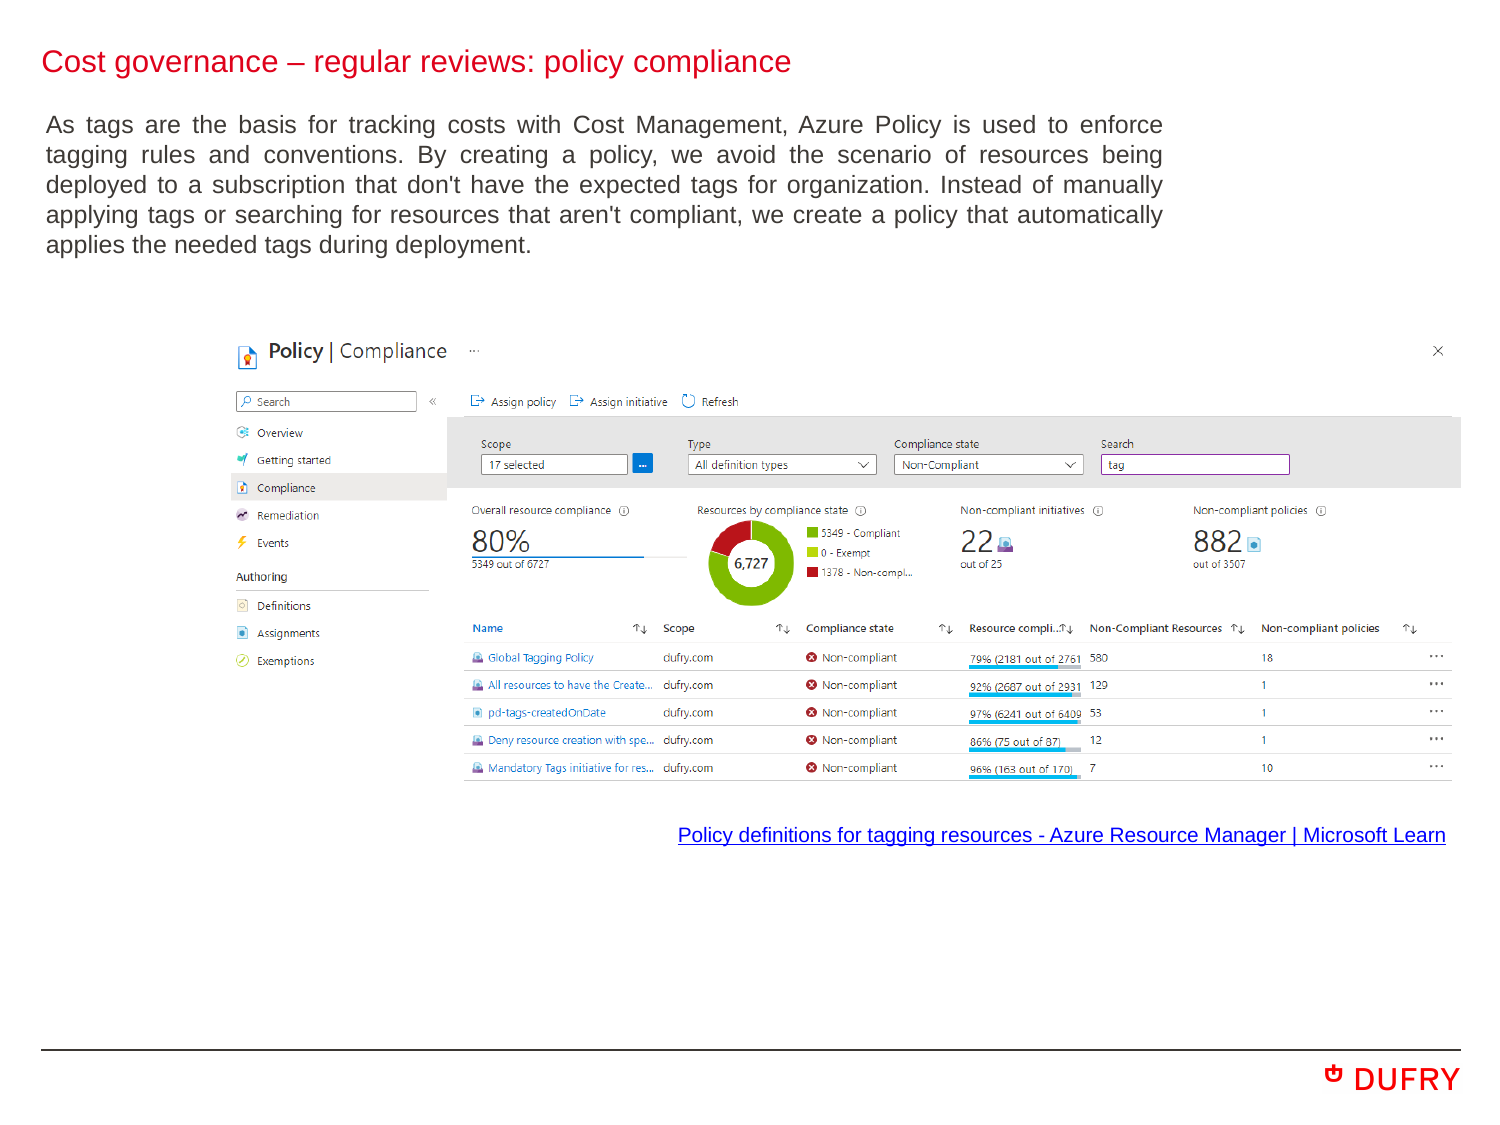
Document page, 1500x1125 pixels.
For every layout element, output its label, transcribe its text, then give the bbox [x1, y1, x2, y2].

title Cost governance – regular reviews: policy compliance [41, 45, 1461, 83]
text_box Policy definitions for tagging resources - Azure Resource Manager | Microsoft Learn [663, 814, 1476, 854]
text_box As tags are the basis for tracking costs with Cost Management, Azure Policy is used to enforce tagging rules and conventions. By creating a policy, we avoid the scenario of resources being deployed to a subscription that don't have the expected tags for organization. Instead of manually applying tags or searching for resources that aren't compliant, we create a policy that automatically applies the needed tags during deployment. [31, 101, 1181, 266]
picture [1322, 1063, 1463, 1094]
picture [231, 333, 1462, 792]
